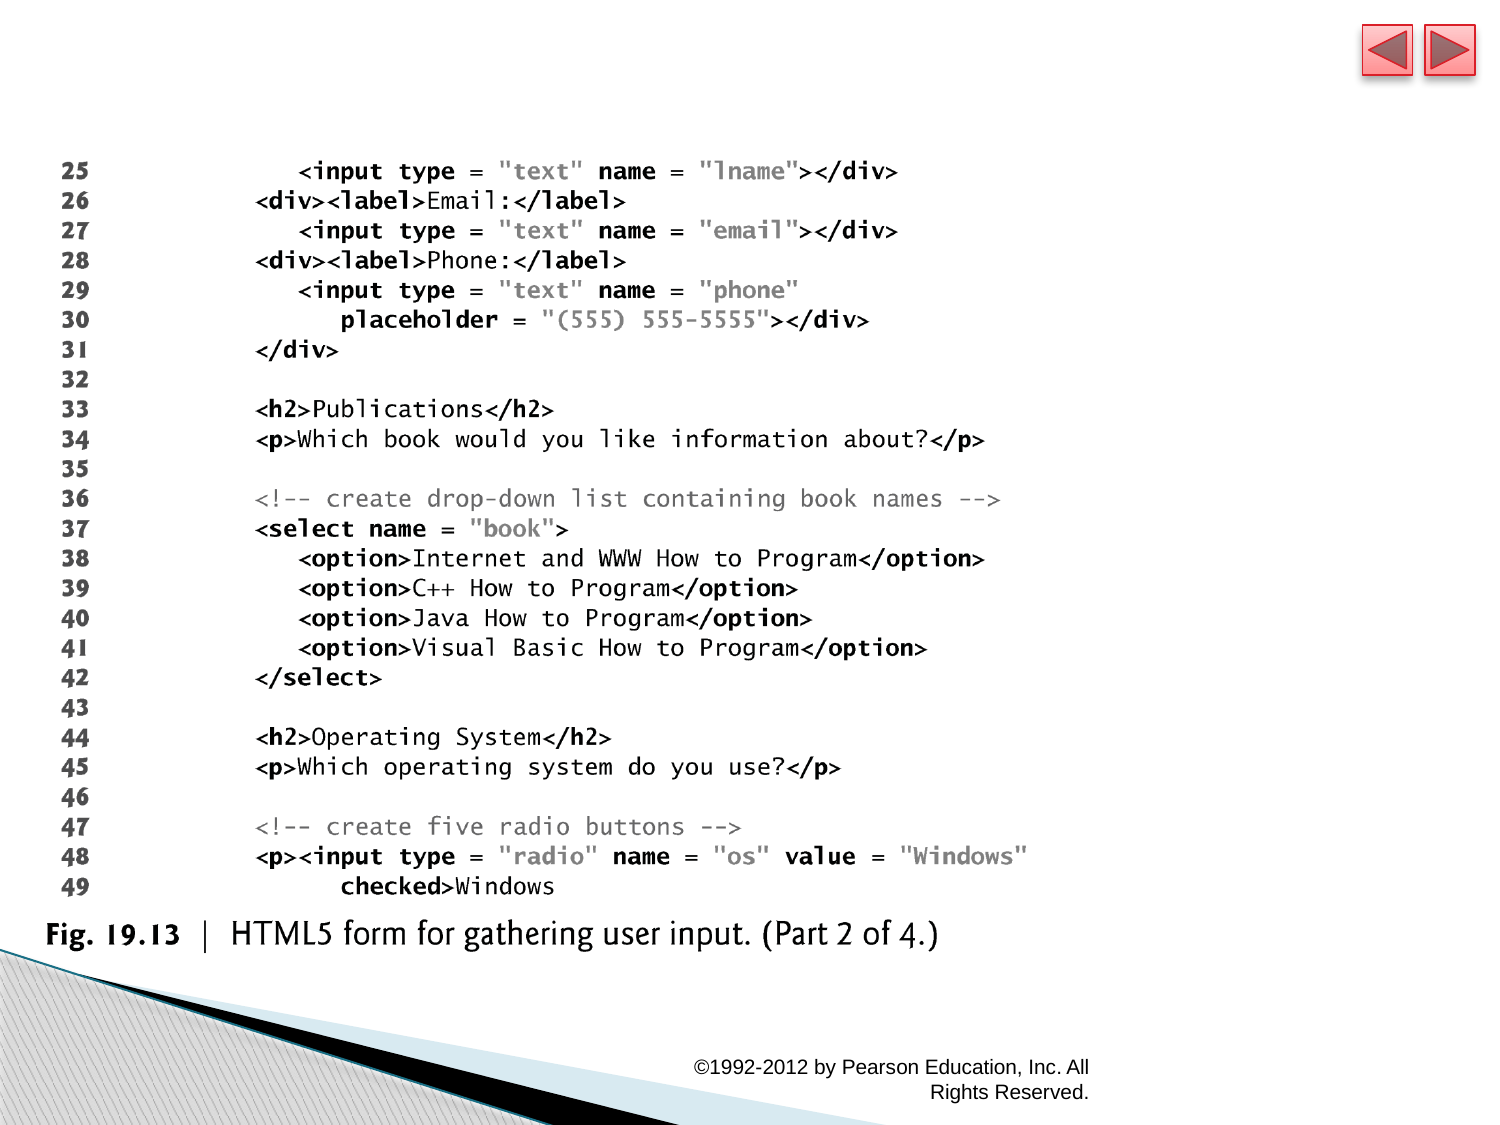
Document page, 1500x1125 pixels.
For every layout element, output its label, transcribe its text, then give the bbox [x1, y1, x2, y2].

footer ©1992-2012 by Pearson Education, Inc. All Rights Reserved. [650, 1051, 1105, 1112]
picture [0, 106, 1500, 1018]
